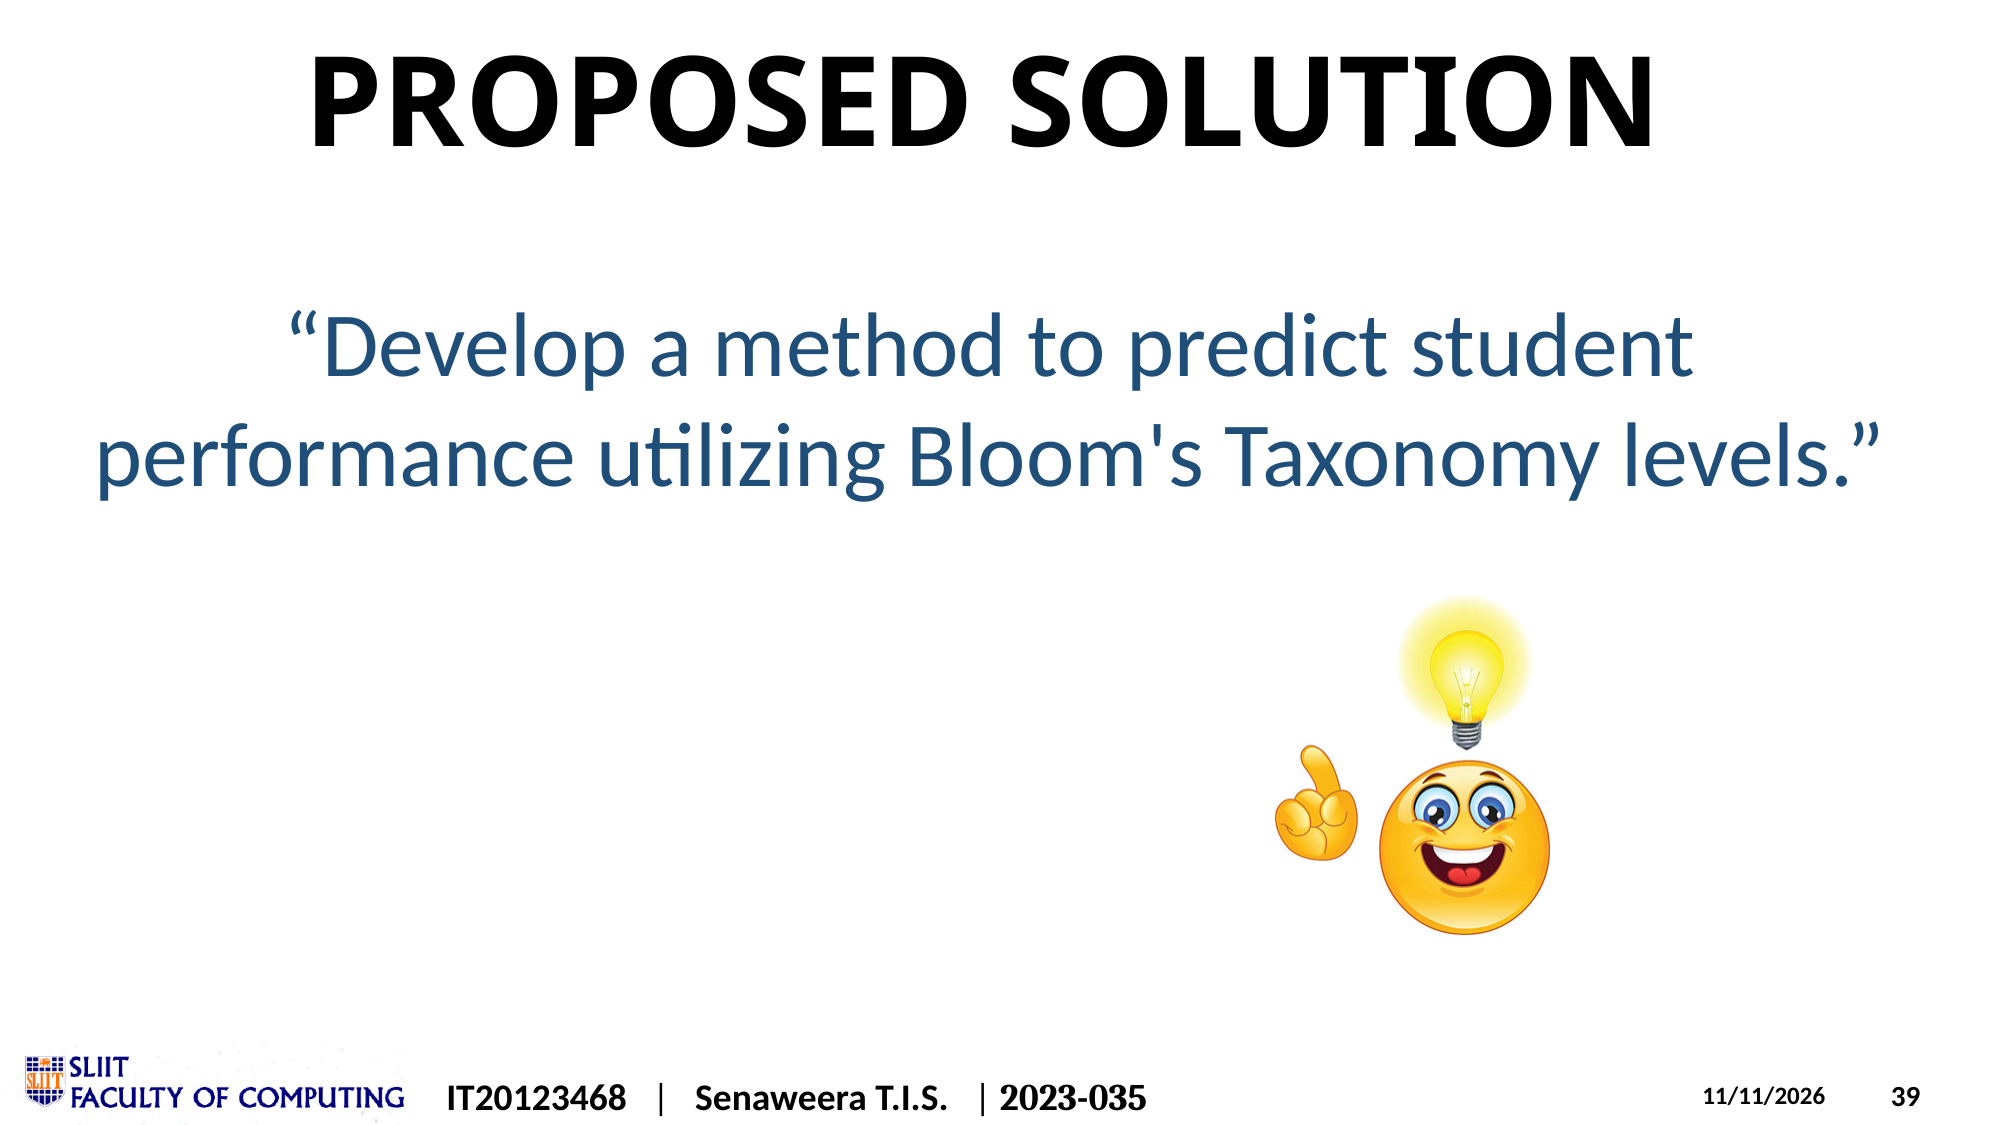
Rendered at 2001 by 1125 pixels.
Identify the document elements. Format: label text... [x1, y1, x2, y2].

text_box IT20123468 | Senaweera T.I.S. | 2023-035 [431, 1064, 1551, 1125]
picture [1274, 588, 1550, 935]
picture [0, 1045, 413, 1125]
text_box “Develop a method to predict student performance utilizing Bloom's Taxonomy levels.” [64, 277, 1918, 512]
text_box PROPOSED SOLUTION [119, 31, 1847, 229]
